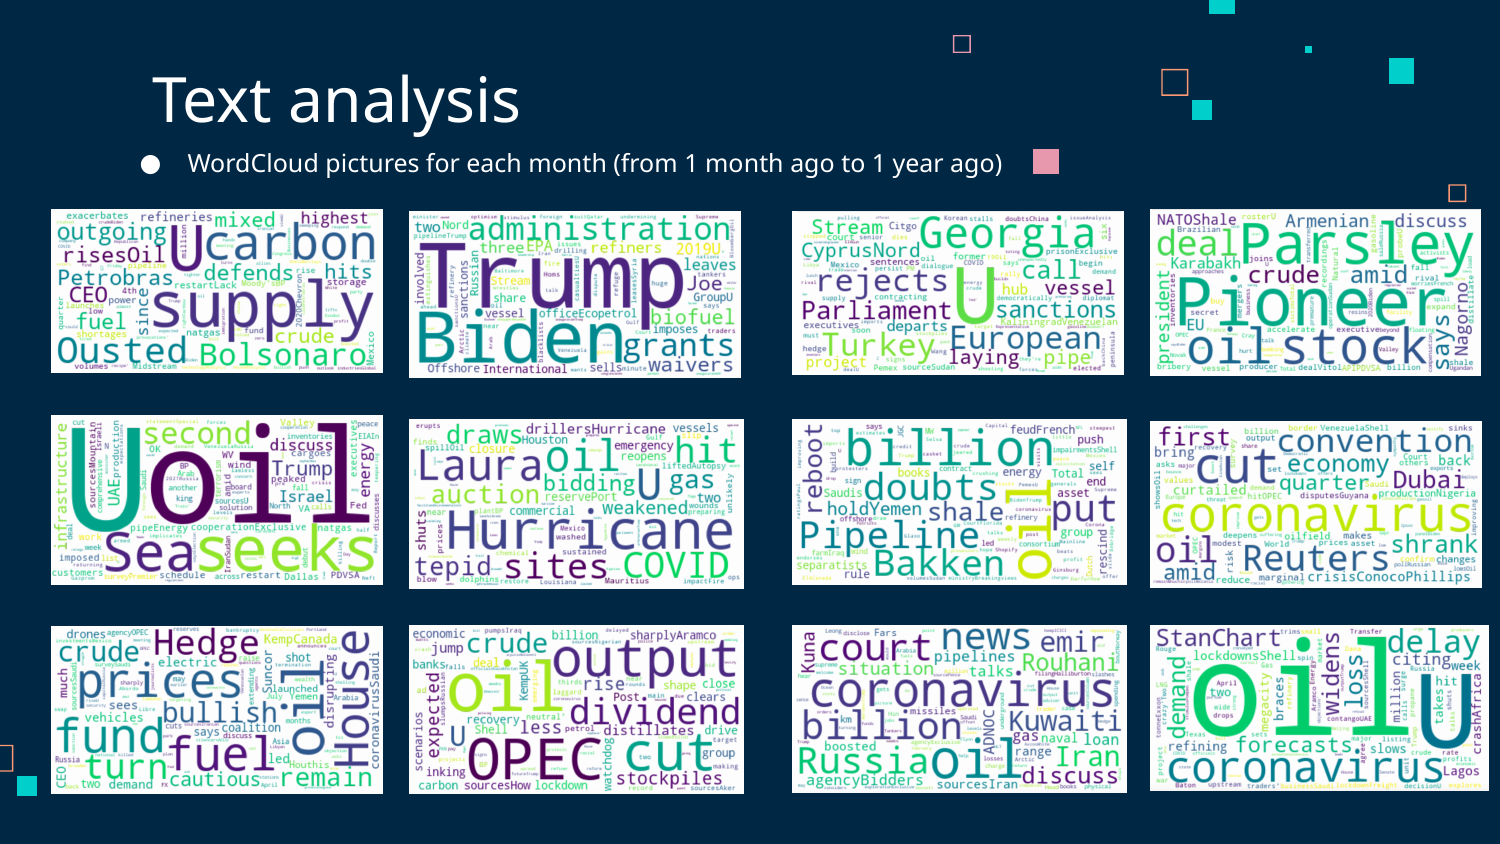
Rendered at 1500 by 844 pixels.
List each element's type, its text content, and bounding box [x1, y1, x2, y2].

picture [1149, 421, 1482, 588]
picture [792, 625, 1127, 794]
picture [408, 210, 741, 378]
picture [50, 626, 383, 794]
picture [408, 625, 744, 794]
picture [408, 418, 744, 589]
picture [1149, 625, 1489, 792]
text_box WordCloud pictures for each month (from 1 month ago to 1 year ago) [97, 132, 1500, 206]
picture [50, 415, 383, 585]
picture [1149, 209, 1482, 376]
picture [792, 418, 1127, 585]
picture [792, 211, 1124, 375]
picture [50, 209, 383, 374]
text_box Text analysis [137, 60, 881, 132]
